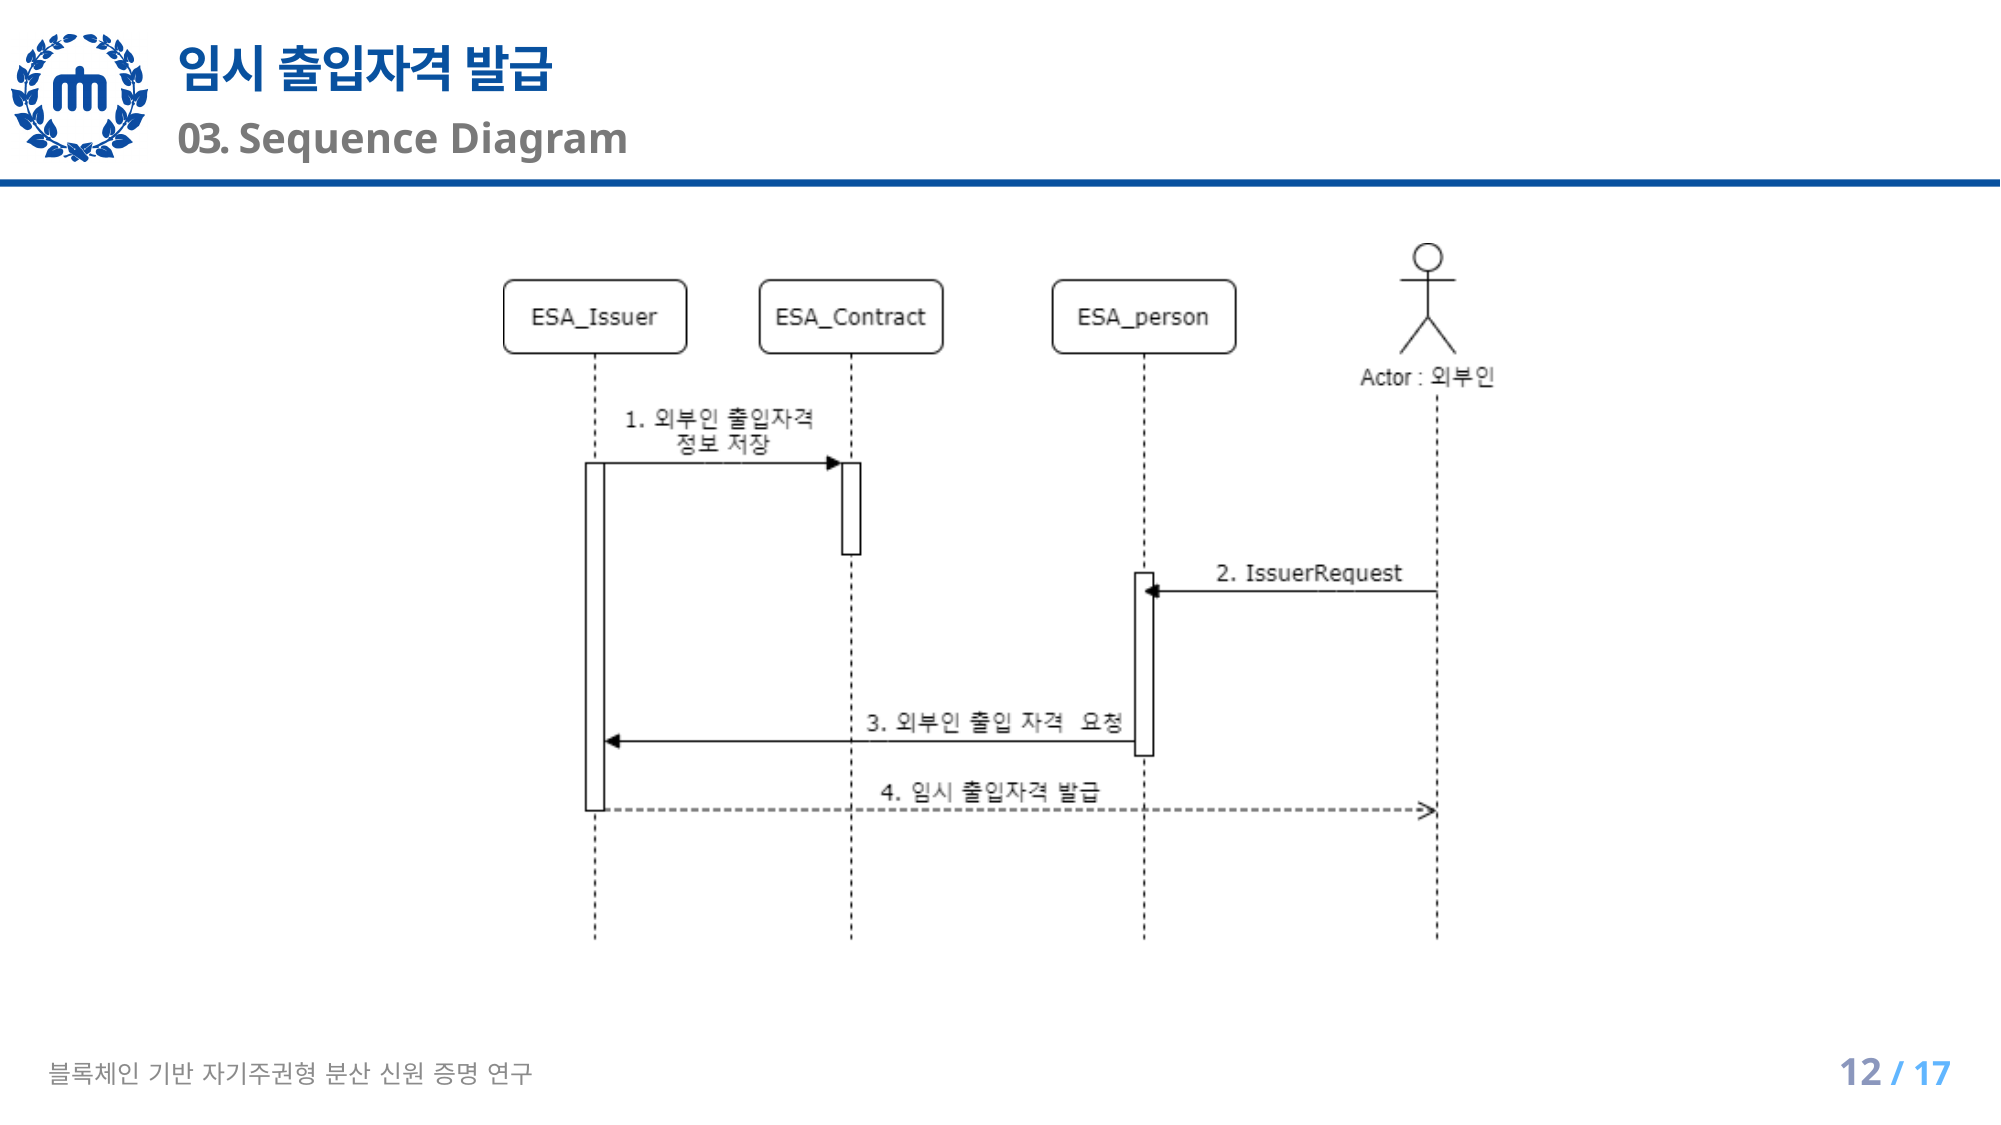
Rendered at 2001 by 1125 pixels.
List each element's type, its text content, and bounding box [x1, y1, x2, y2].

text_box 임시 출입자격 발급 [162, 29, 1108, 105]
text_box 03. Sequence Diagram [162, 103, 1022, 169]
text_box [0, 178, 2000, 188]
picture [11, 32, 148, 163]
slide_number 12 / 17 [1516, 1043, 1967, 1103]
footer 블록체인 기반 자기주권형 분산 신원 증명 연구 [33, 1043, 922, 1103]
picture [503, 243, 1497, 942]
